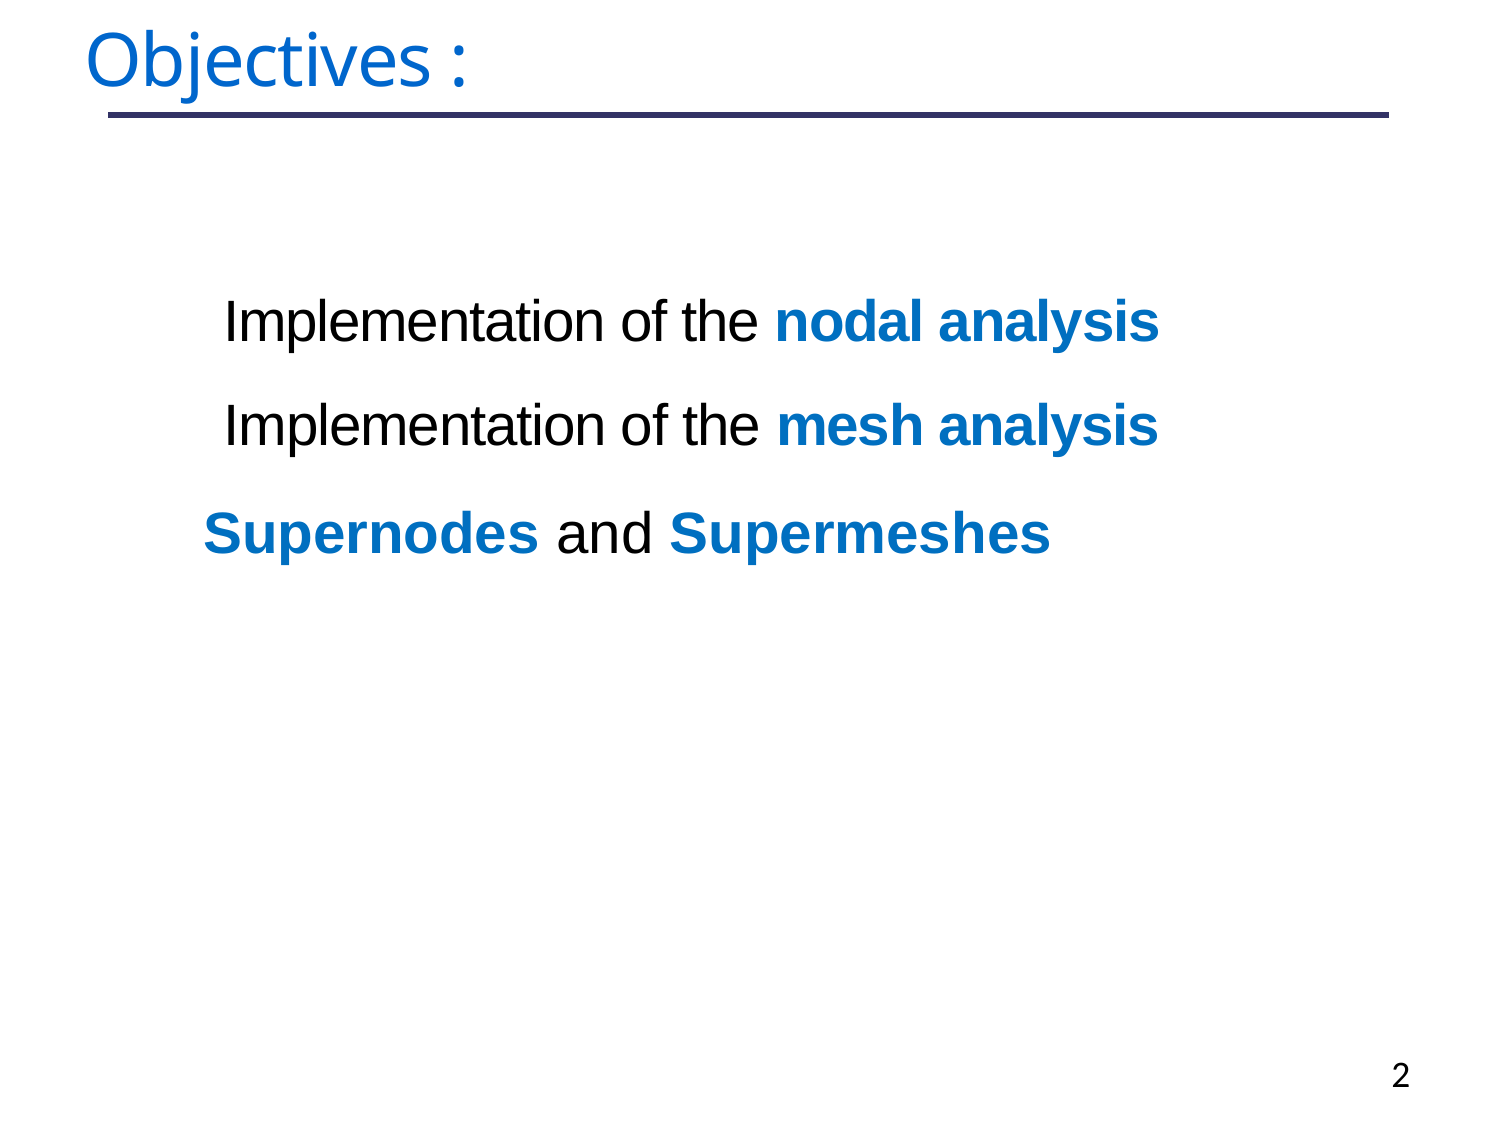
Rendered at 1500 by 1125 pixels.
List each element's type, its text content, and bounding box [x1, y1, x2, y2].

text_box 2 [1074, 1042, 1425, 1103]
list Implementation of the nodal analysis Implementation of the mesh analysis Supernodes and Supermeshes [203, 118, 1181, 1094]
list Objectives : [0, 18, 1451, 113]
